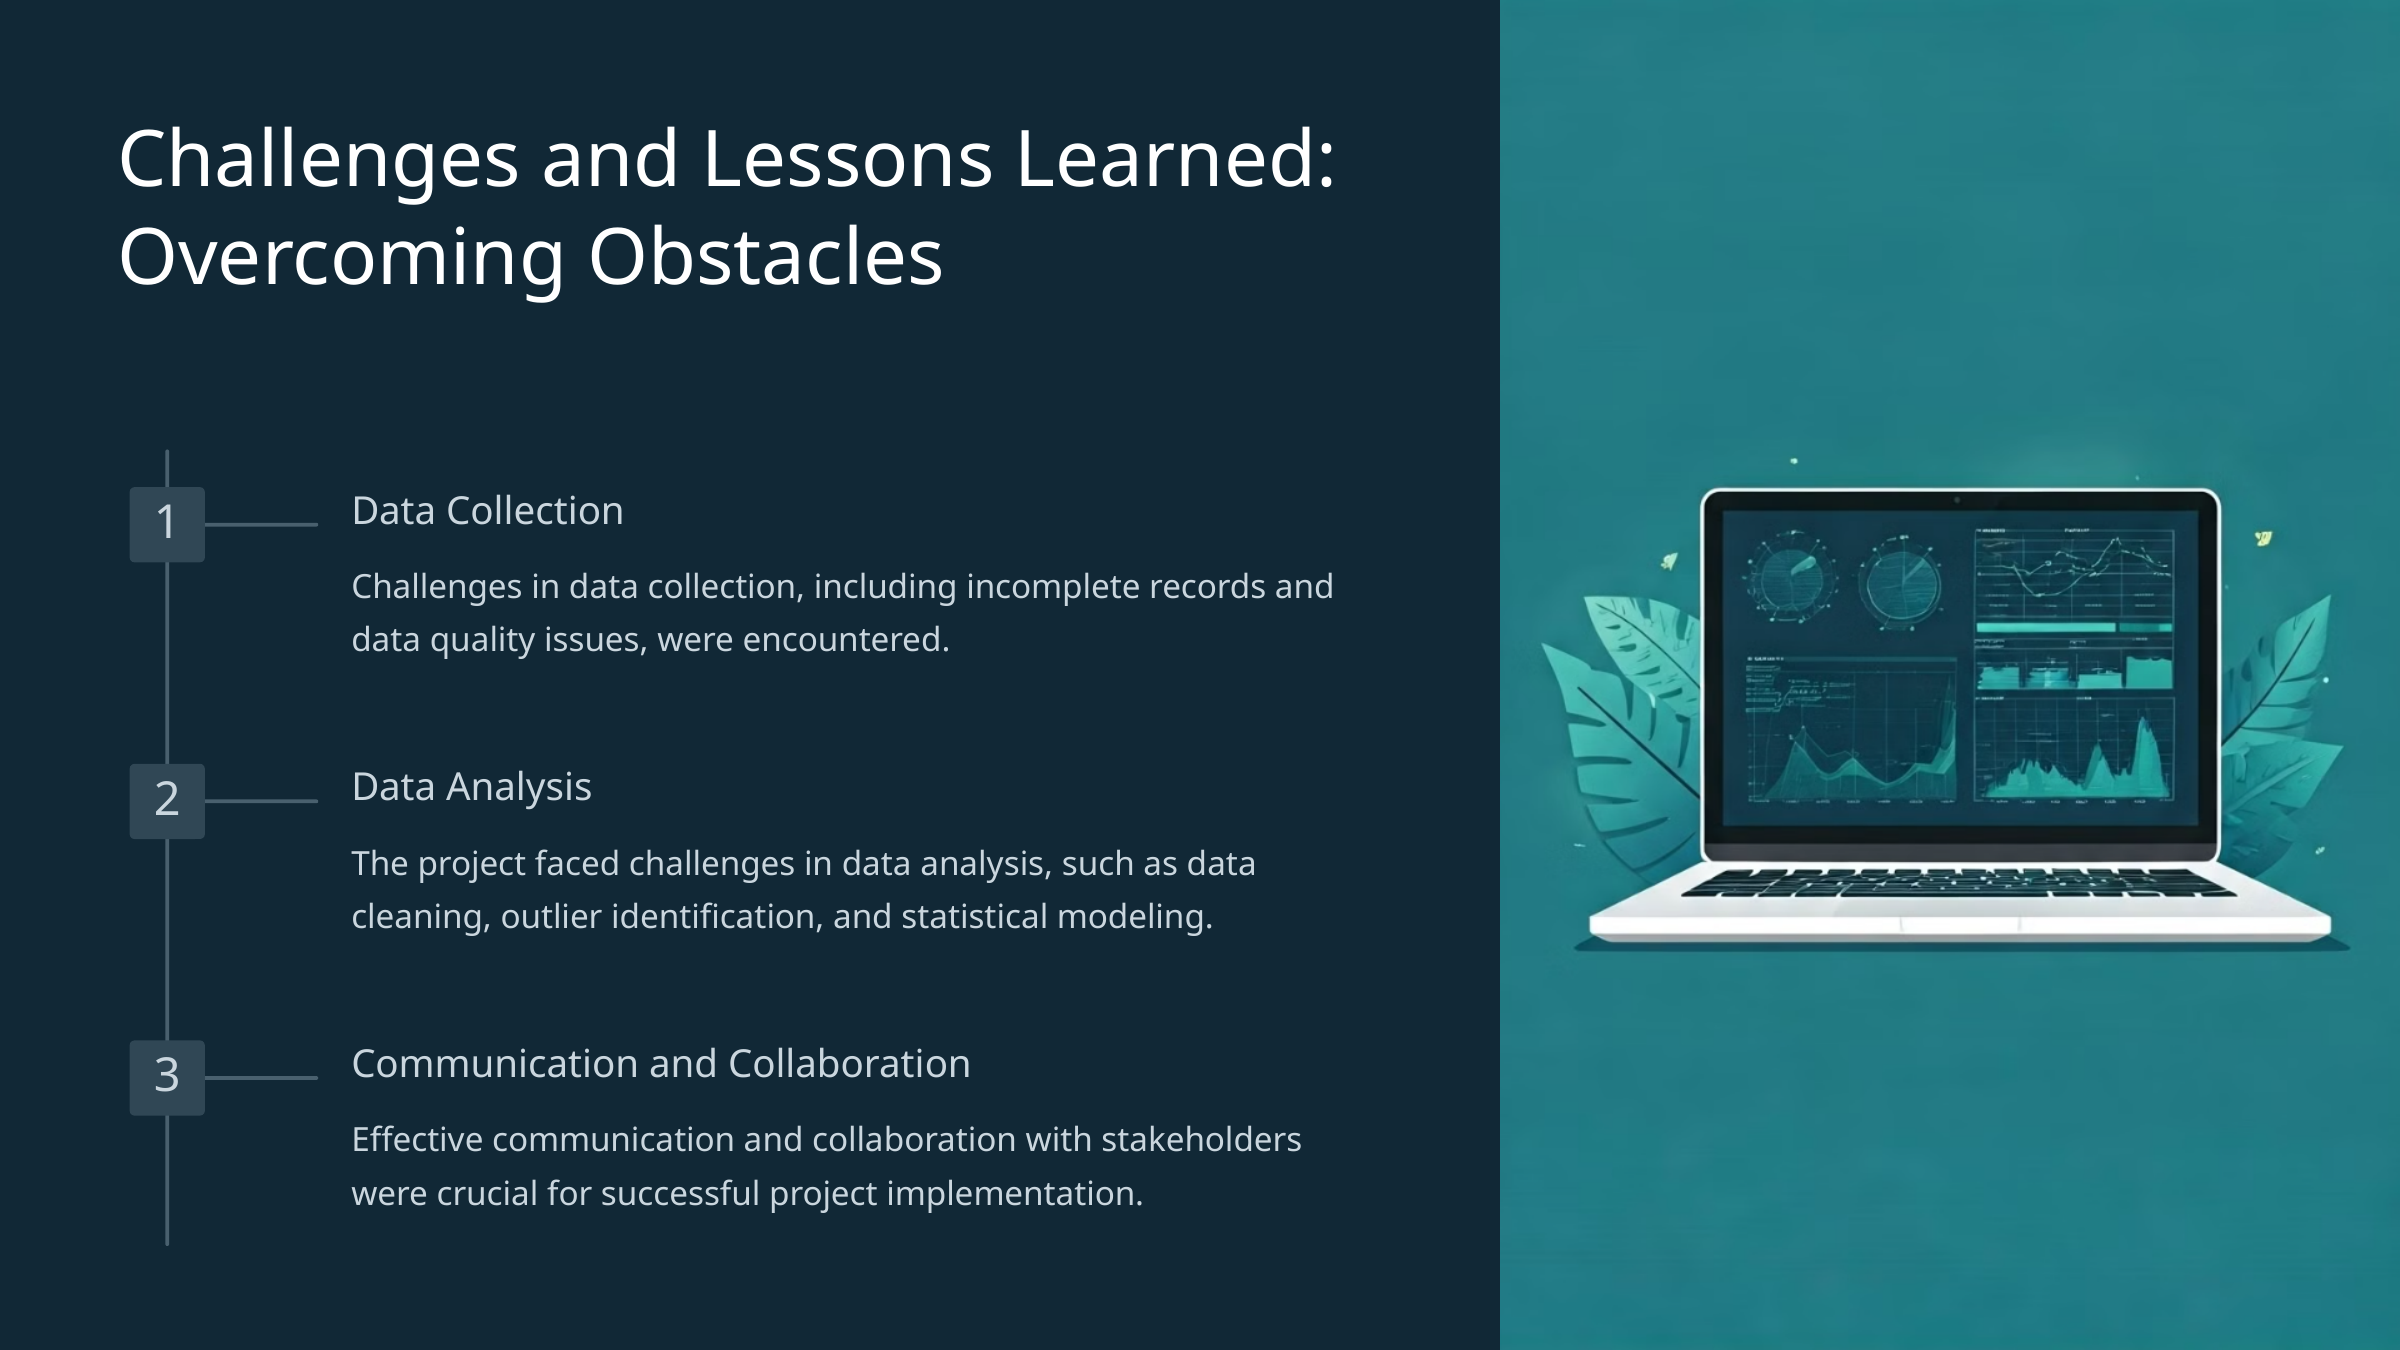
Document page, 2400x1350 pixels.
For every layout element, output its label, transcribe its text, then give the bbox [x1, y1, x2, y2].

text_box [165, 449, 170, 487]
text_box 1 [156, 501, 179, 549]
text_box [205, 522, 319, 527]
text_box [165, 563, 170, 763]
text_box Challenges in data collection, including incomplete records and data quality issues, were encountered. [351, 552, 1383, 660]
text_box Communication and Collaboration [351, 1036, 1161, 1086]
text_box [129, 487, 205, 563]
text_box [165, 1116, 170, 1246]
text_box Challenges and Lessons Learned: Overcoming Obstacles [117, 104, 1383, 400]
text_box 2 [148, 777, 186, 825]
text_box [205, 1076, 319, 1080]
text_box [205, 799, 319, 804]
text_box [129, 1040, 205, 1116]
text_box [165, 840, 170, 1040]
picture [1499, 0, 2400, 1350]
text_box [129, 763, 205, 840]
text_box 3 [148, 1054, 187, 1102]
text_box Data Analysis [351, 759, 745, 809]
text_box Data Collection [351, 482, 745, 533]
text_box Effective communication and collaboration with stakeholders were crucial for successful project implementation. [351, 1105, 1383, 1213]
text_box The project faced challenges in data analysis, such as data cleaning, outlier identification, and statistical modeling. [351, 828, 1383, 936]
